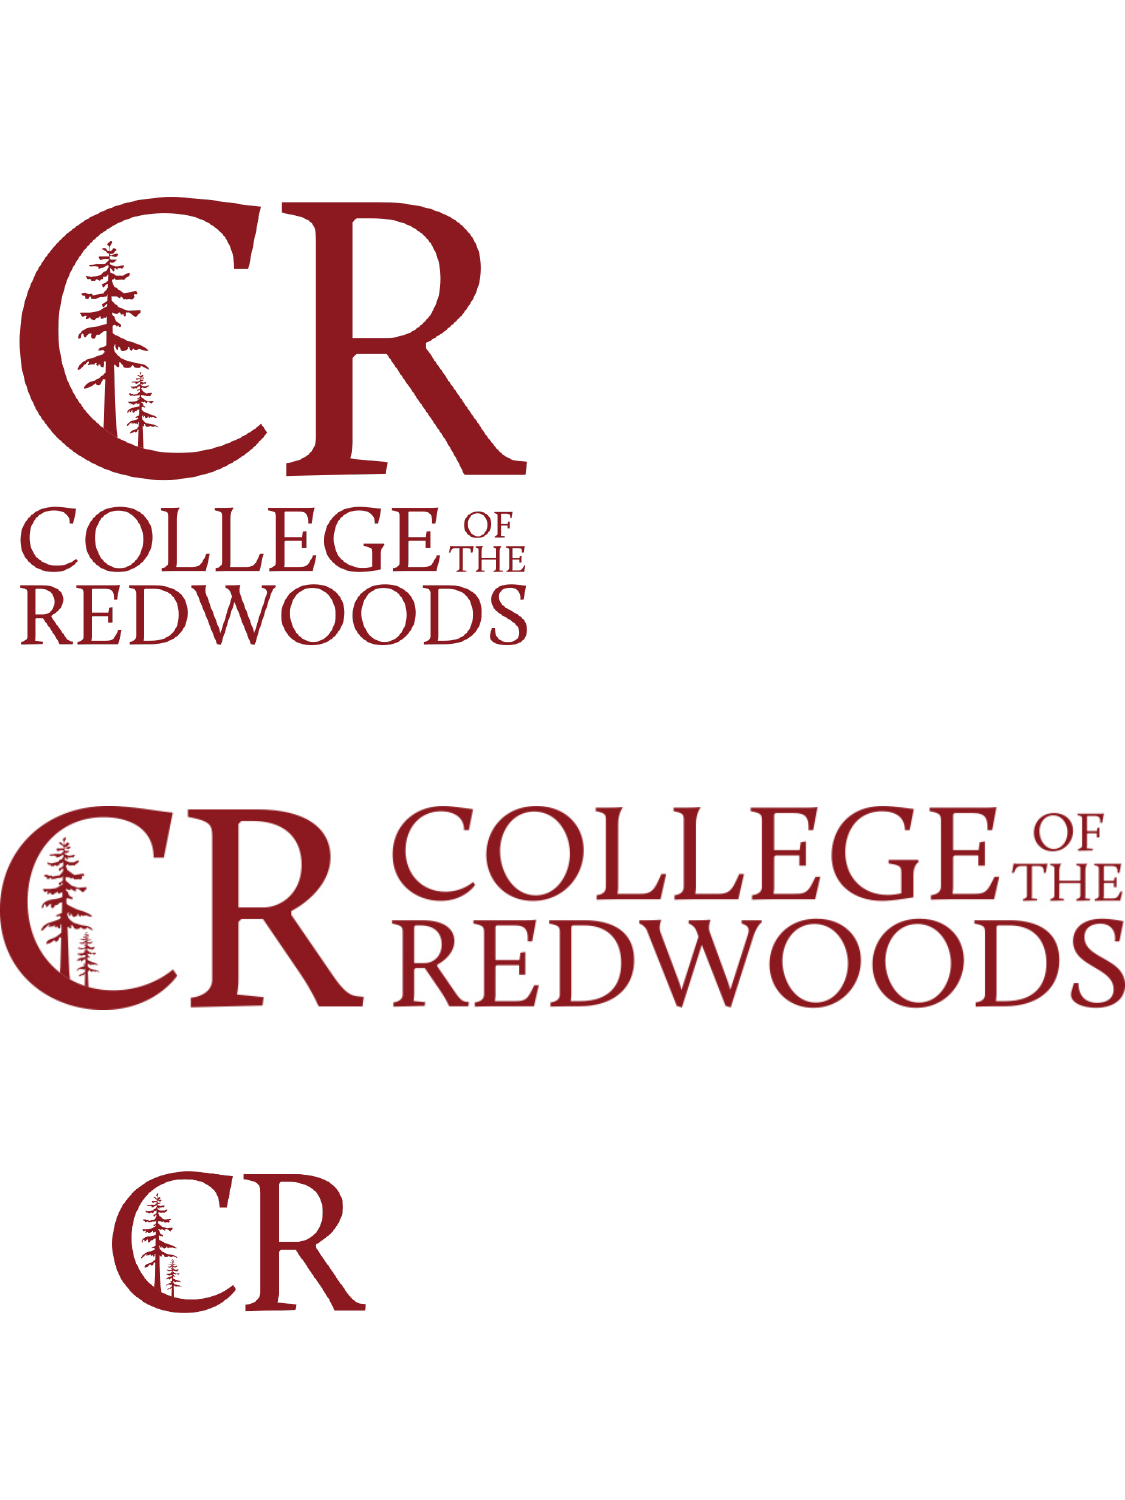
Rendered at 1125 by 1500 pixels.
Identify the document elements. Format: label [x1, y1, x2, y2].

picture [0, 806, 1125, 1010]
picture [19, 197, 527, 645]
picture [112, 1171, 366, 1313]
